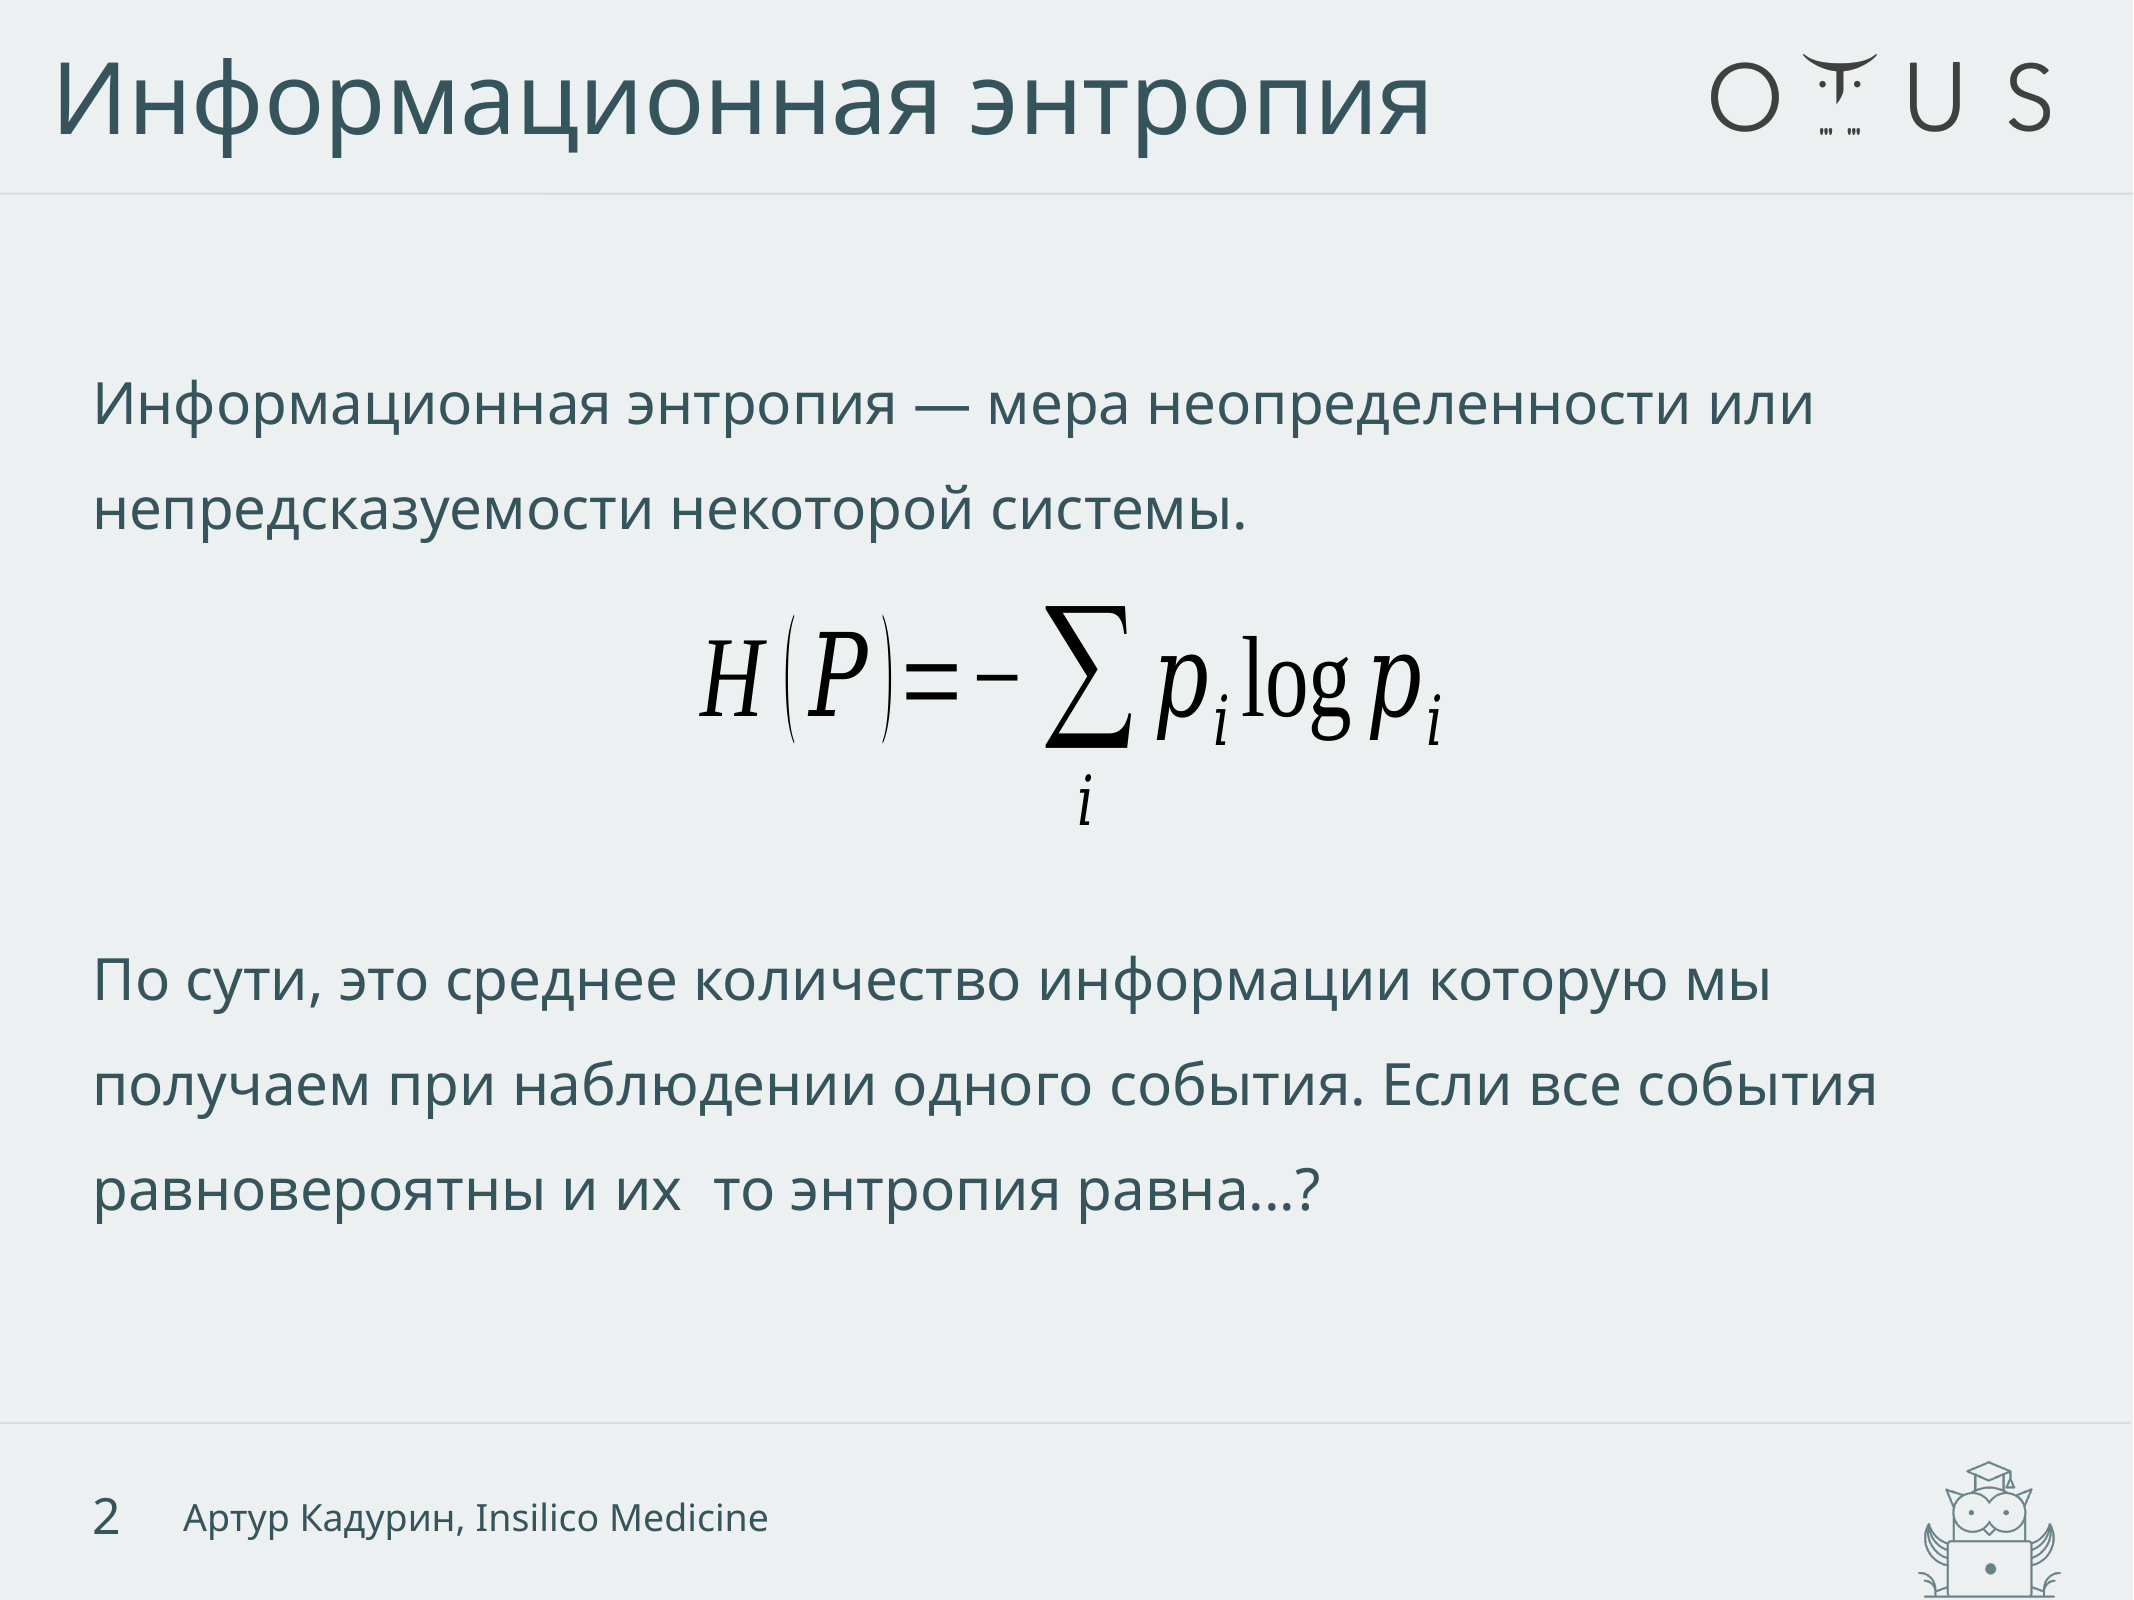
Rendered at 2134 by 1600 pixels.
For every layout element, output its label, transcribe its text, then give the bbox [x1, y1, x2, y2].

text_box 2 [83, 1476, 143, 1553]
picture [1711, 54, 2050, 135]
text_box Информационная энтропия [43, 26, 1445, 163]
picture [1918, 1461, 2061, 1598]
text_box Артур Кадурин, Insilico Medicine [174, 1485, 778, 1548]
text_box Информационная энтропия — мера неопределенности или непредсказуемости некоторой системы. [83, 322, 2055, 550]
